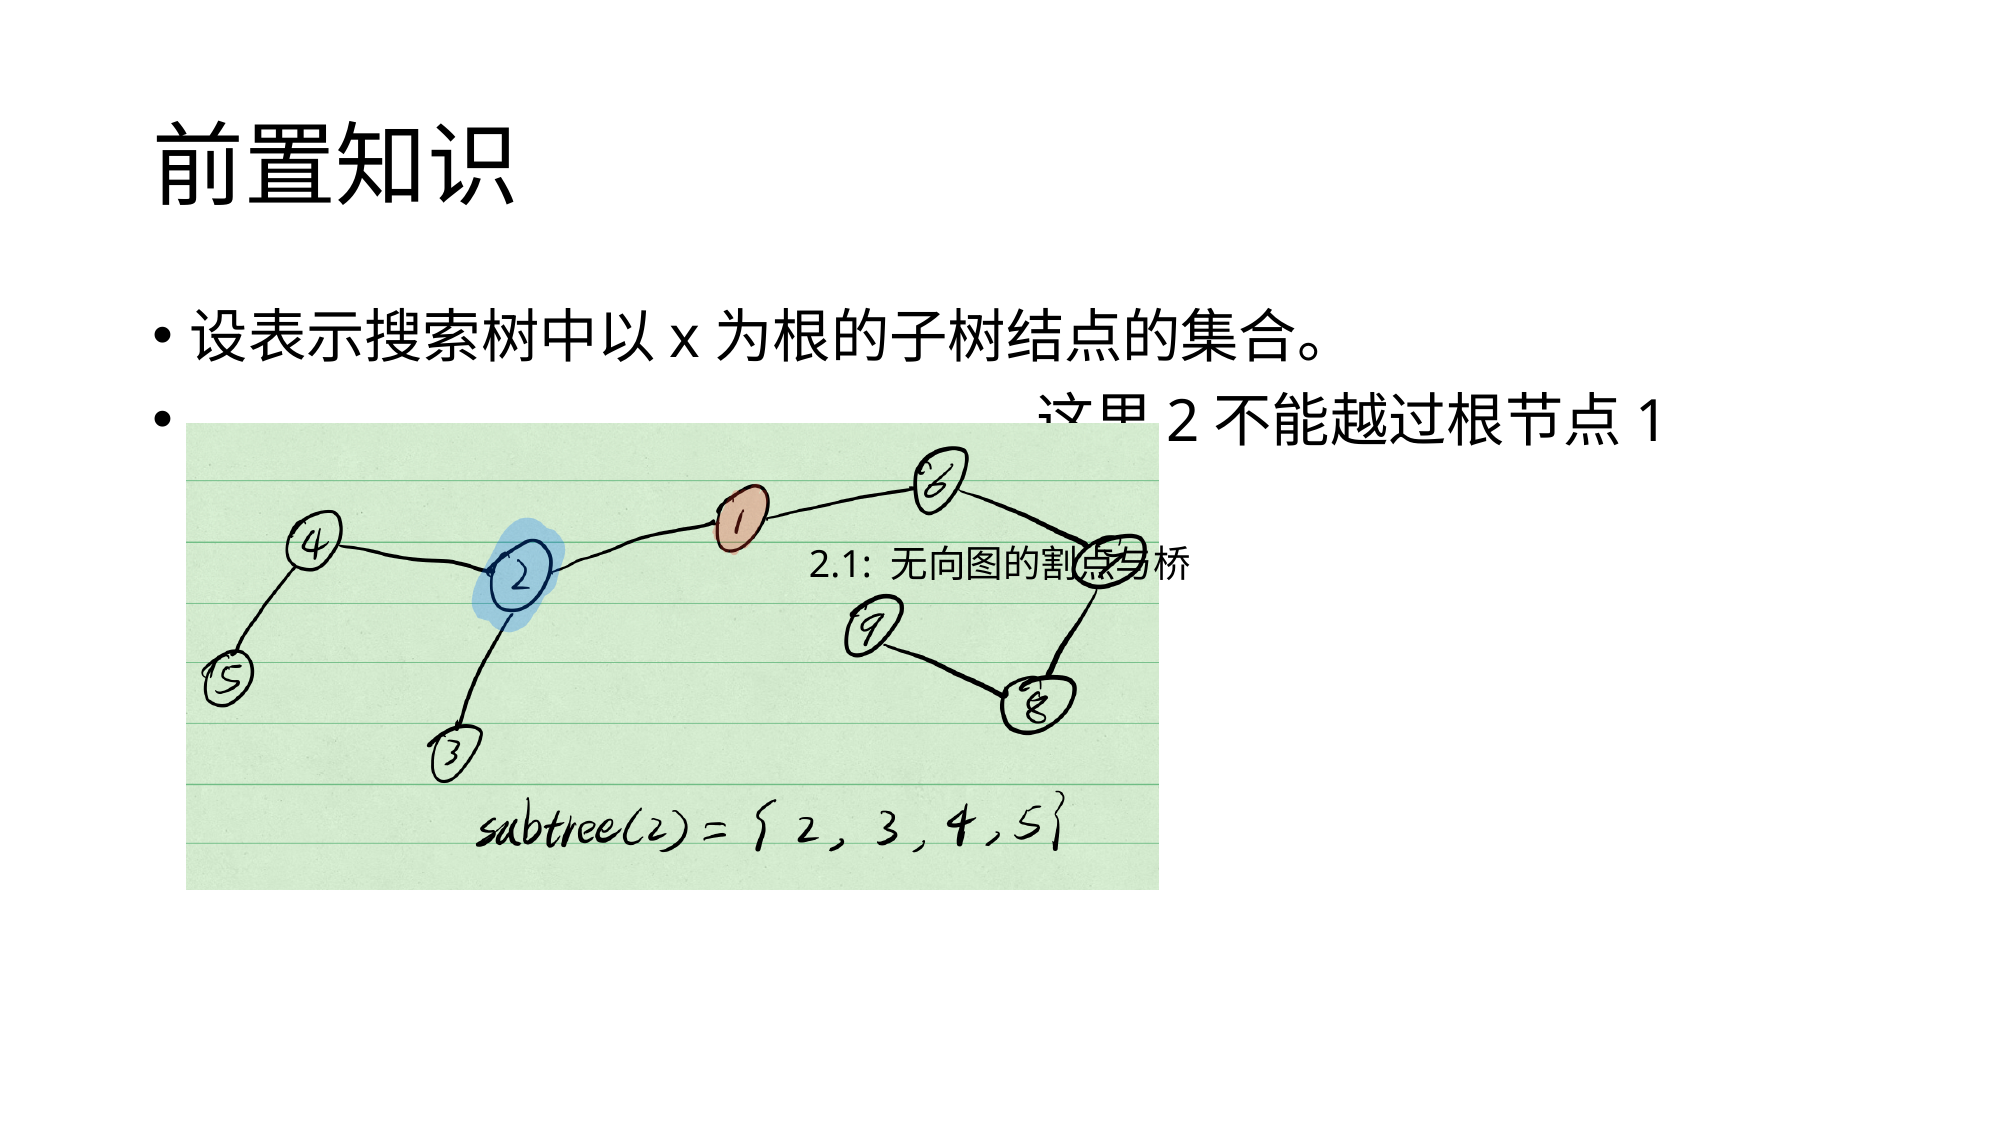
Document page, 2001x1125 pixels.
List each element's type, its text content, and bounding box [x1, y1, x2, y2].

title 前置知识 [137, 59, 1863, 278]
picture [186, 423, 1159, 890]
text_box 2.1: 无向图的割点与桥 [1159, 532, 1206, 592]
